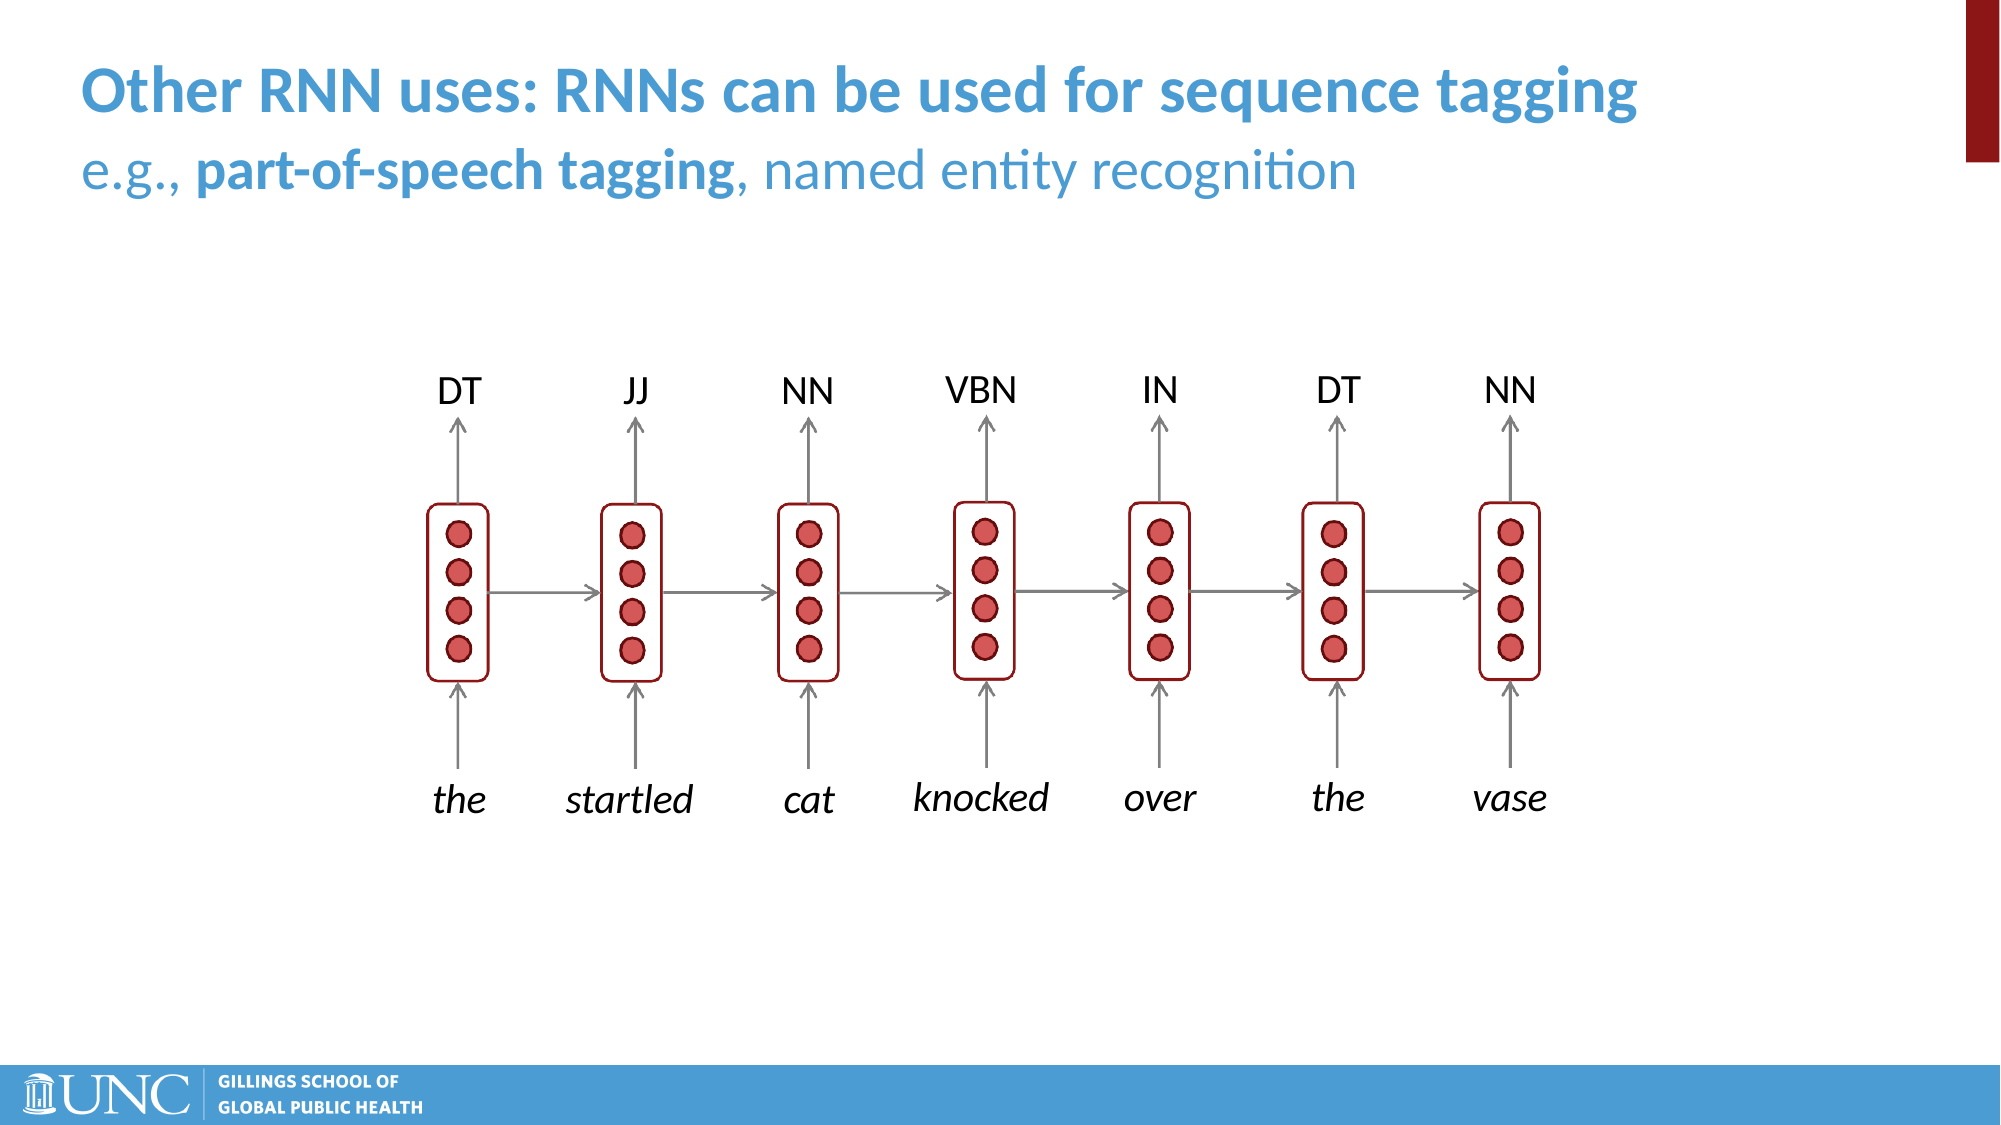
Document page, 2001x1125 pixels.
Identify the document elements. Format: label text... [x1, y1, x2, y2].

text_box DT [1313, 359, 1363, 412]
text_box over [1121, 776, 1200, 821]
picture [425, 414, 1541, 769]
text_box VBN [943, 359, 1021, 412]
text_box NN [778, 361, 837, 413]
title Other RNN uses: RNNs can be used for sequence tagging e.g., part-of-speech tagging, named entity recognition [79, 37, 1643, 234]
text_box DT [434, 361, 484, 413]
text_box JJ [621, 361, 652, 413]
picture [23, 1068, 422, 1120]
text_box vase [1470, 768, 1551, 821]
text_box the startled cat [429, 776, 837, 822]
text_box knocked [910, 776, 1053, 821]
text_box the [1309, 776, 1369, 821]
text_box IN [1139, 359, 1182, 412]
text_box NN [1481, 359, 1540, 412]
